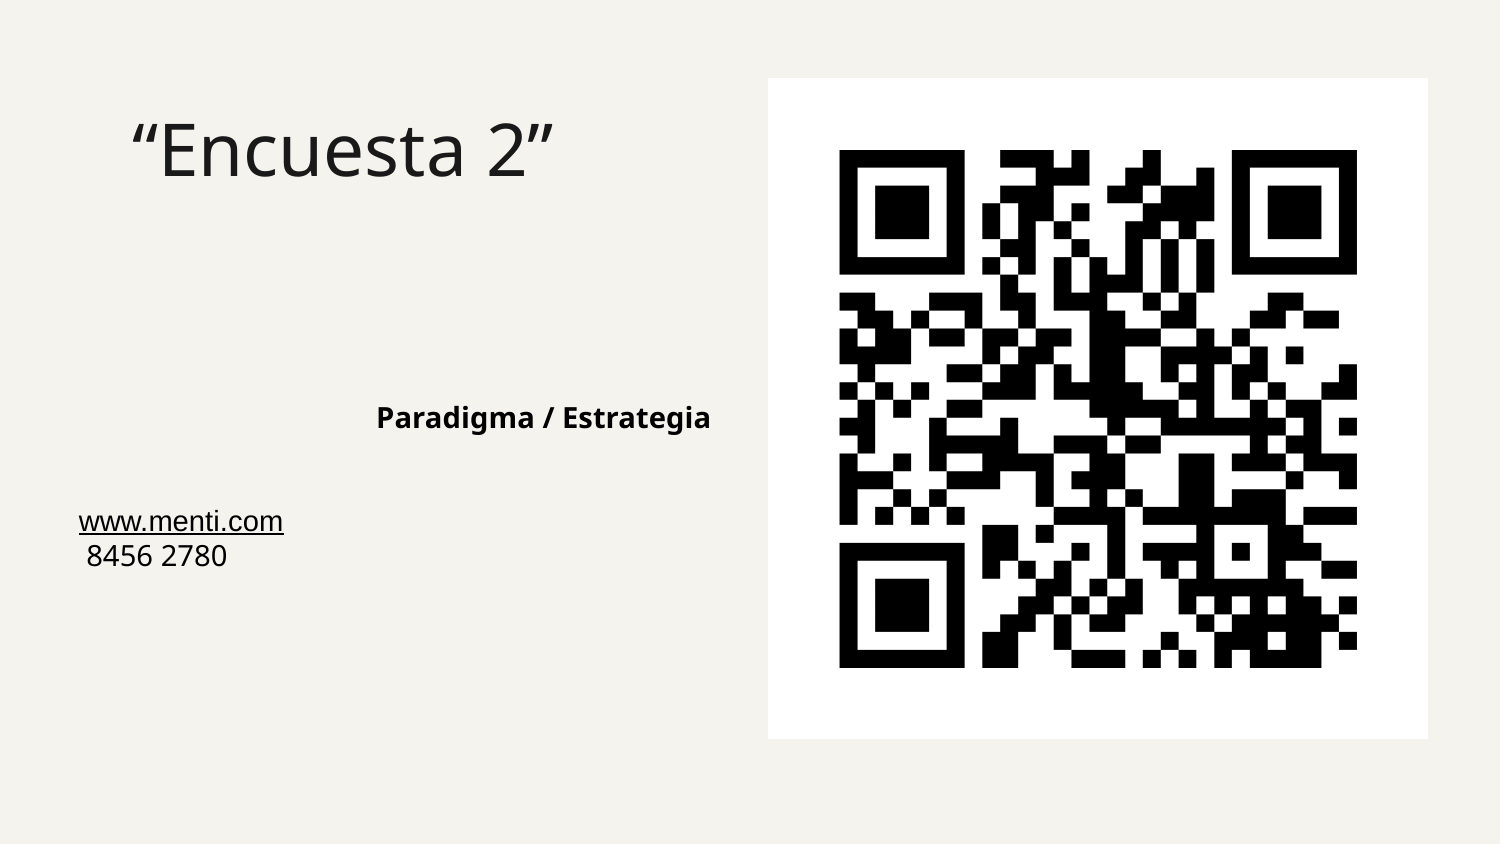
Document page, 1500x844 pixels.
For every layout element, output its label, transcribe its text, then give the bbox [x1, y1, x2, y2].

text_box Paradigma / Estrategia [361, 392, 762, 442]
title “Encuesta 2” [116, 88, 762, 167]
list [767, 78, 1428, 739]
text_box www.menti.com 8456 2780 [63, 495, 762, 580]
